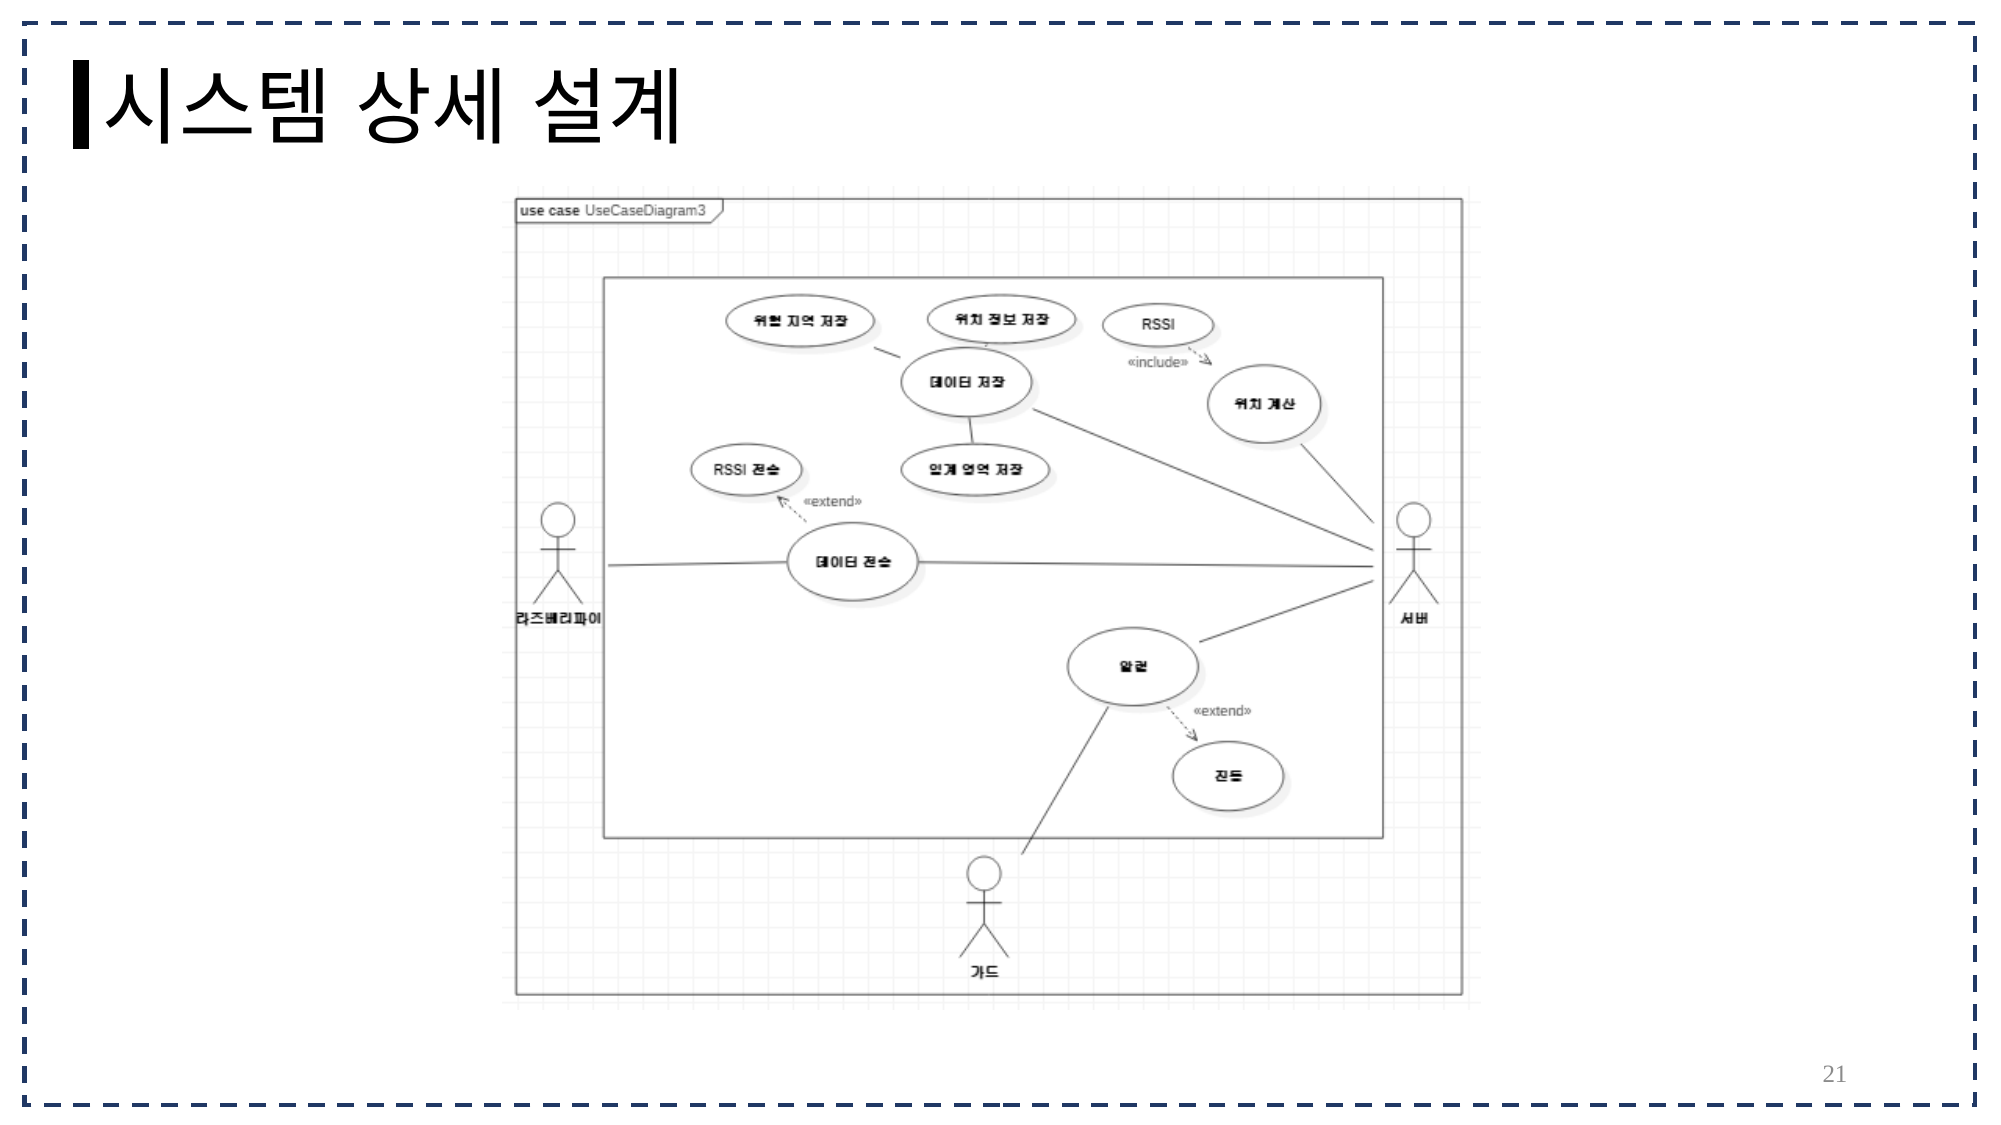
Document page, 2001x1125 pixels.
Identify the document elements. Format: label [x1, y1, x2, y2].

picture [502, 186, 1482, 1010]
text_box [23, 22, 1976, 1106]
